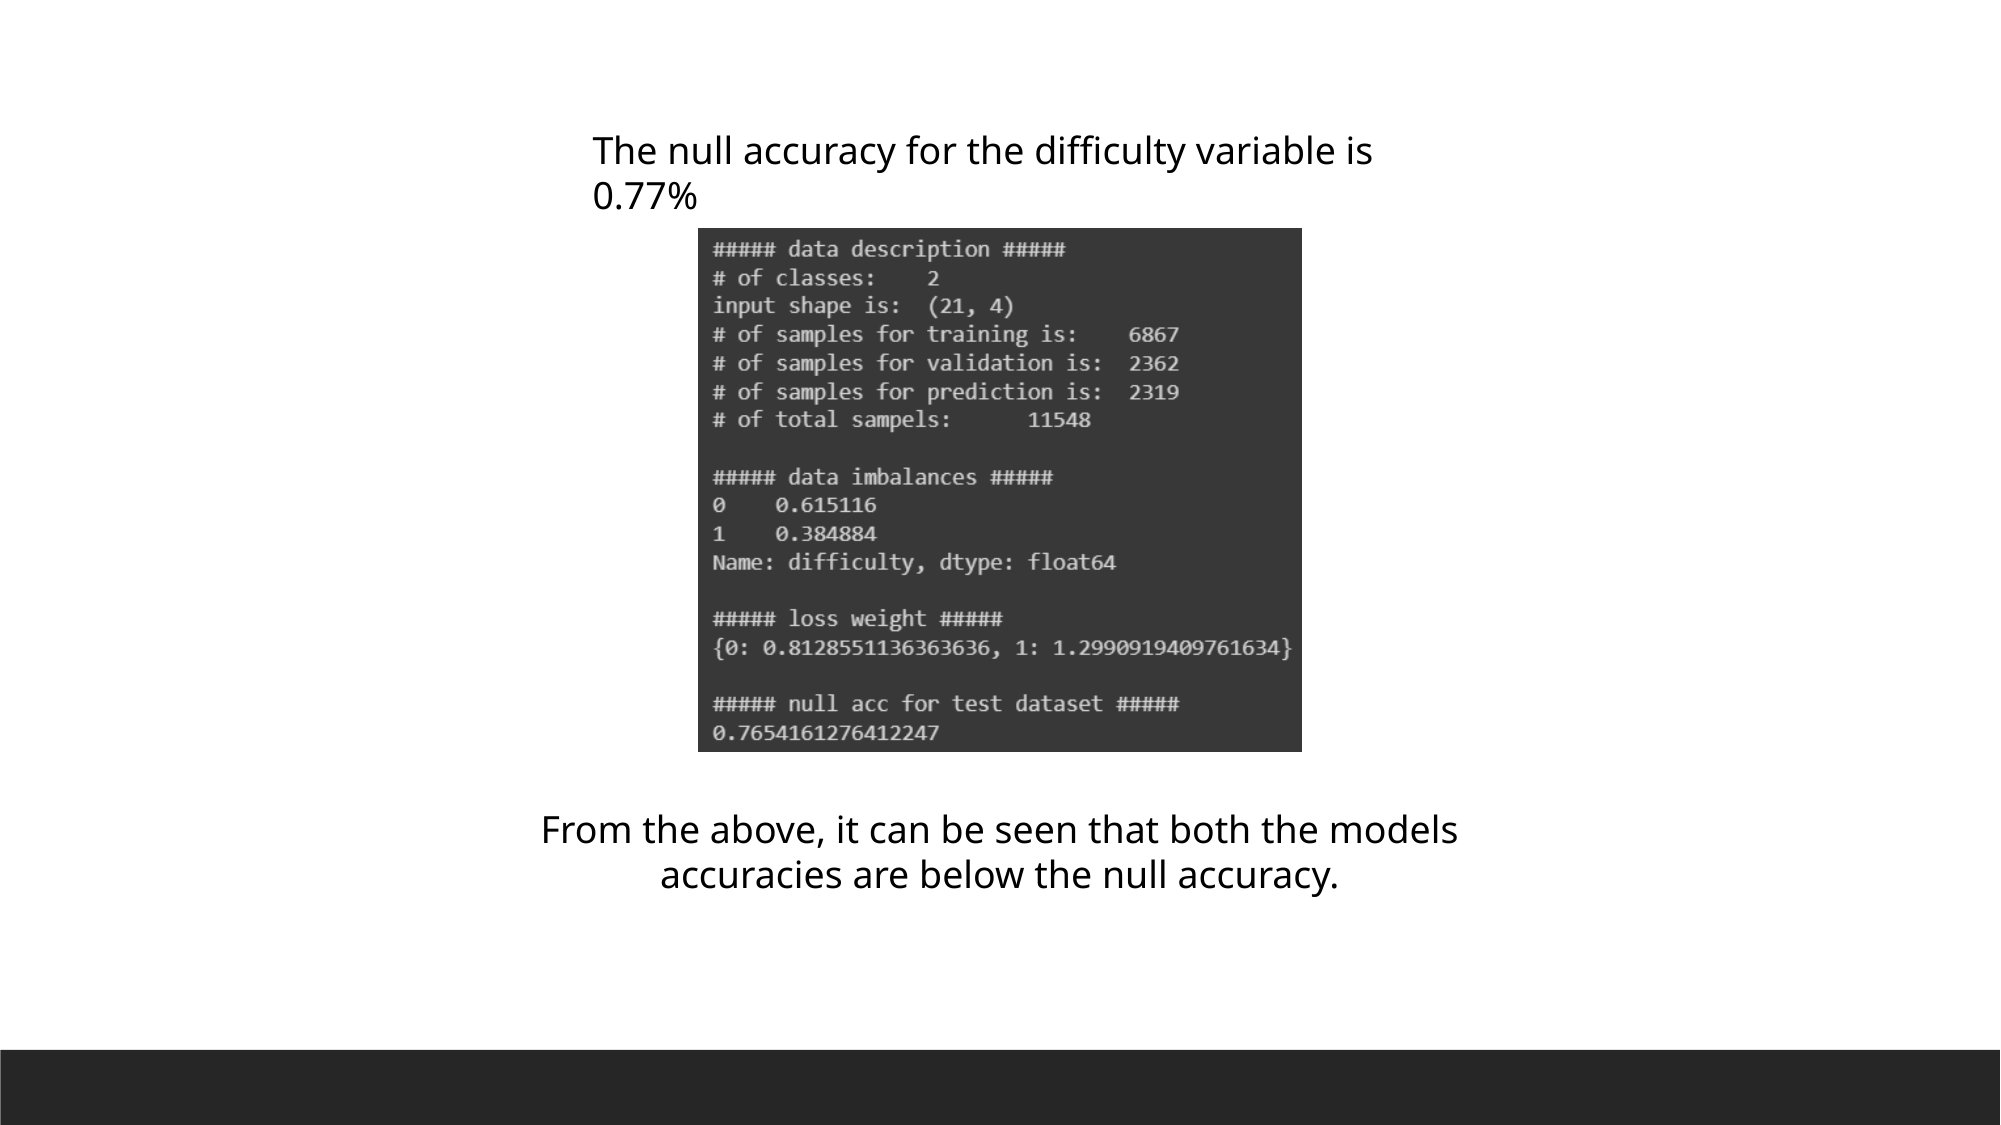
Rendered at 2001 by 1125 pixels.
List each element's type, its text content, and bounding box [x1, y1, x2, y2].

text_box From the above, it can be seen that both the models accuracies are below the null accuracy. [460, 798, 1540, 904]
text_box The null accuracy for the difficulty variable is 0.77% [577, 119, 1423, 225]
picture [697, 227, 1303, 752]
